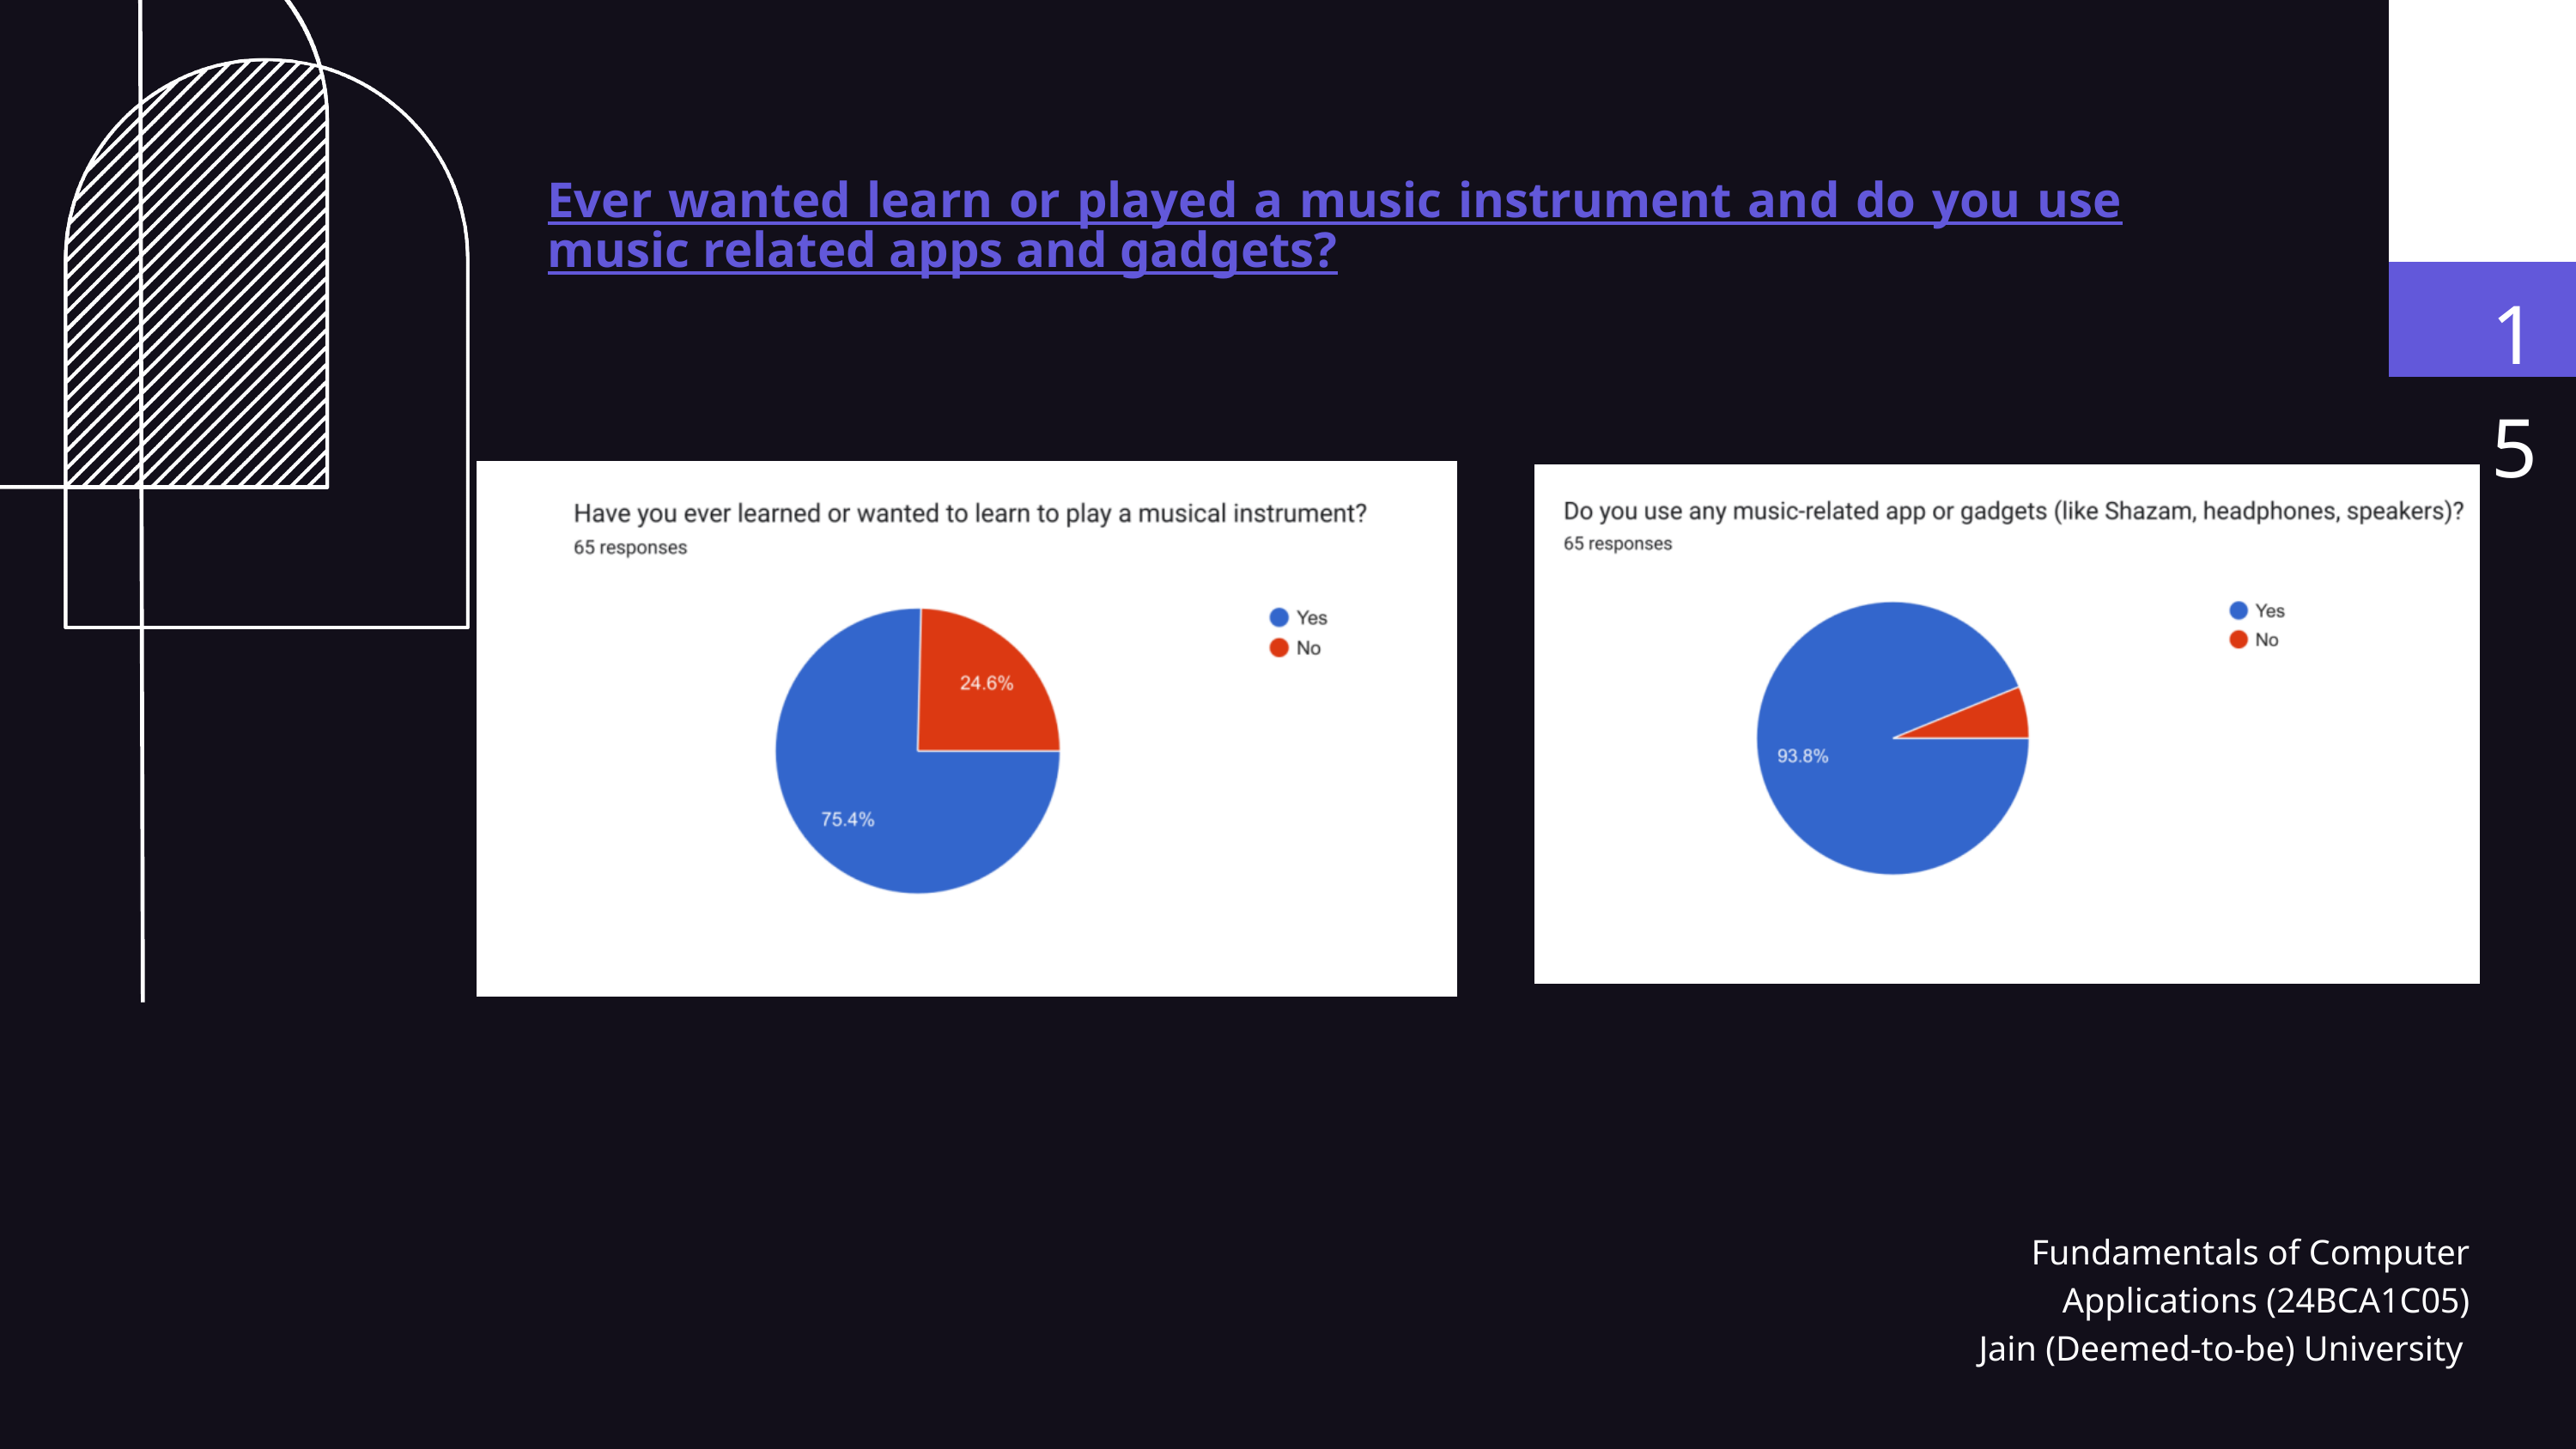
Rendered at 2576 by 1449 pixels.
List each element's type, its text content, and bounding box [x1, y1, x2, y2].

text_box [0, 0, 470, 629]
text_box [2388, 261, 2576, 378]
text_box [2388, 0, 2576, 260]
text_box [1968, 1228, 2483, 1365]
text_box 15 [2411, 385, 2554, 494]
picture [477, 461, 1458, 997]
picture [1534, 464, 2480, 985]
text_box Ever wanted learn or played a music instrument and do you use music related apps and gadgets? [547, 177, 2123, 578]
